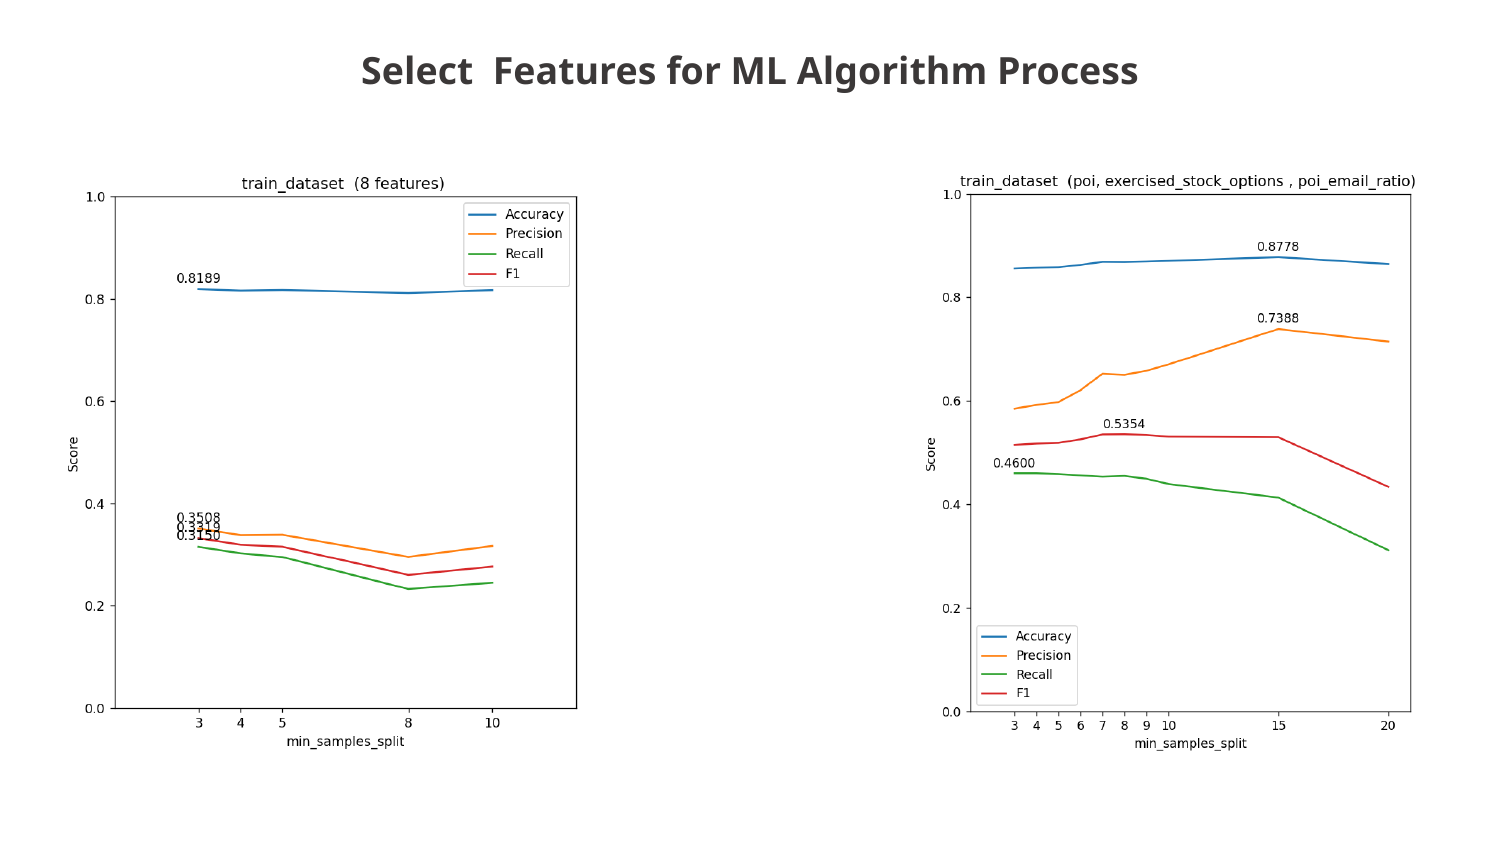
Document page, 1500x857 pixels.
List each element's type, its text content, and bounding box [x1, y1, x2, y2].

picture [51, 138, 616, 768]
picture [904, 132, 1437, 763]
text_box Select Features for ML Algorithm Process [350, 38, 1151, 93]
